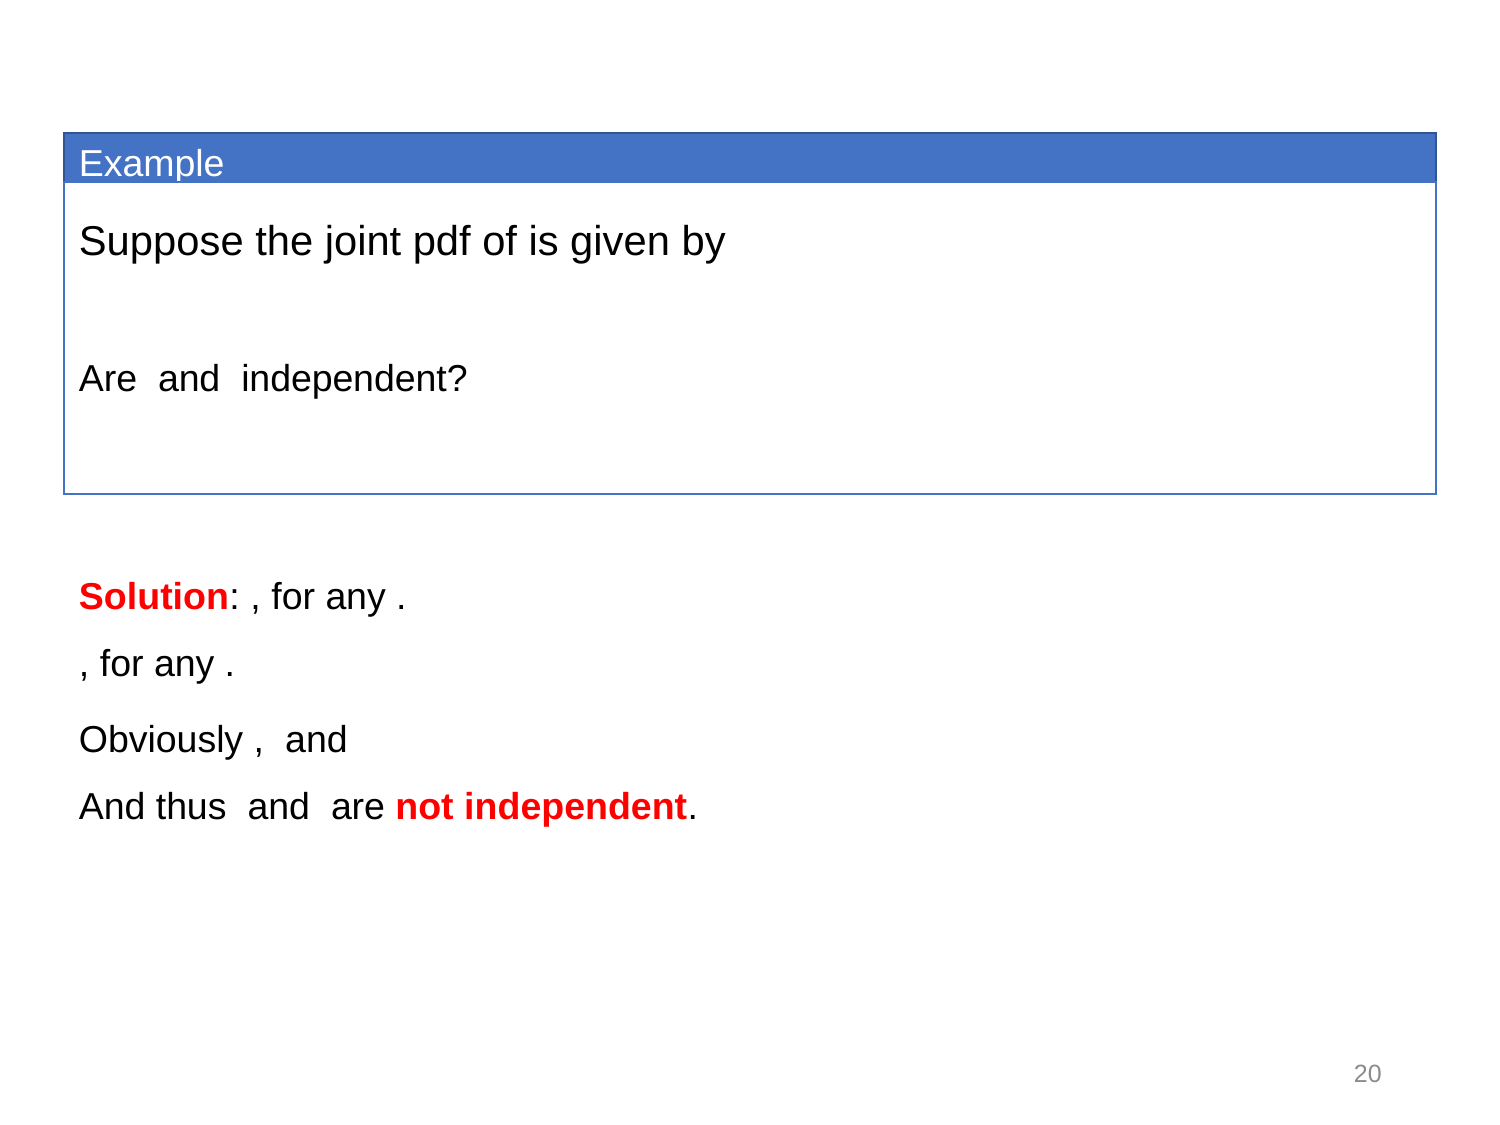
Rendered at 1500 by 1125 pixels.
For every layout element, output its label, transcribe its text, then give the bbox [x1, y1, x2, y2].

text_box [64, 133, 1436, 494]
slide_number 20 [1059, 1042, 1397, 1103]
